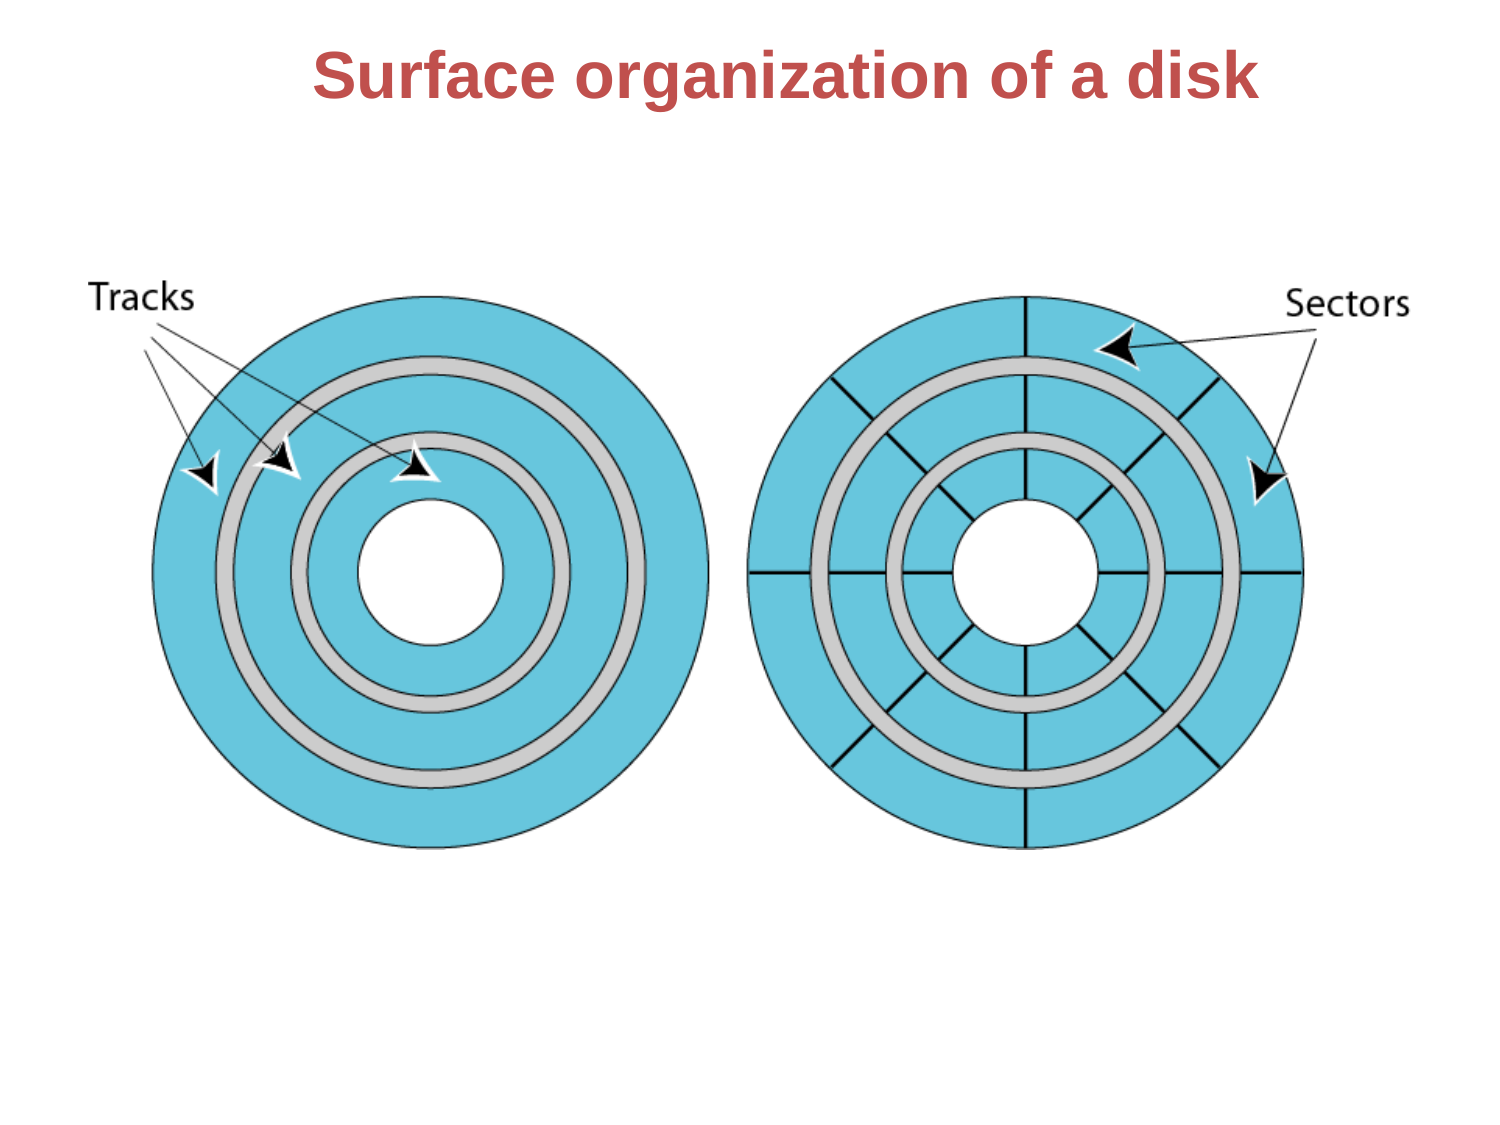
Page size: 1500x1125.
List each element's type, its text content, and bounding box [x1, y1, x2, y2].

text_box Surface organization of a disk [297, 24, 1276, 120]
picture [87, 276, 1412, 850]
